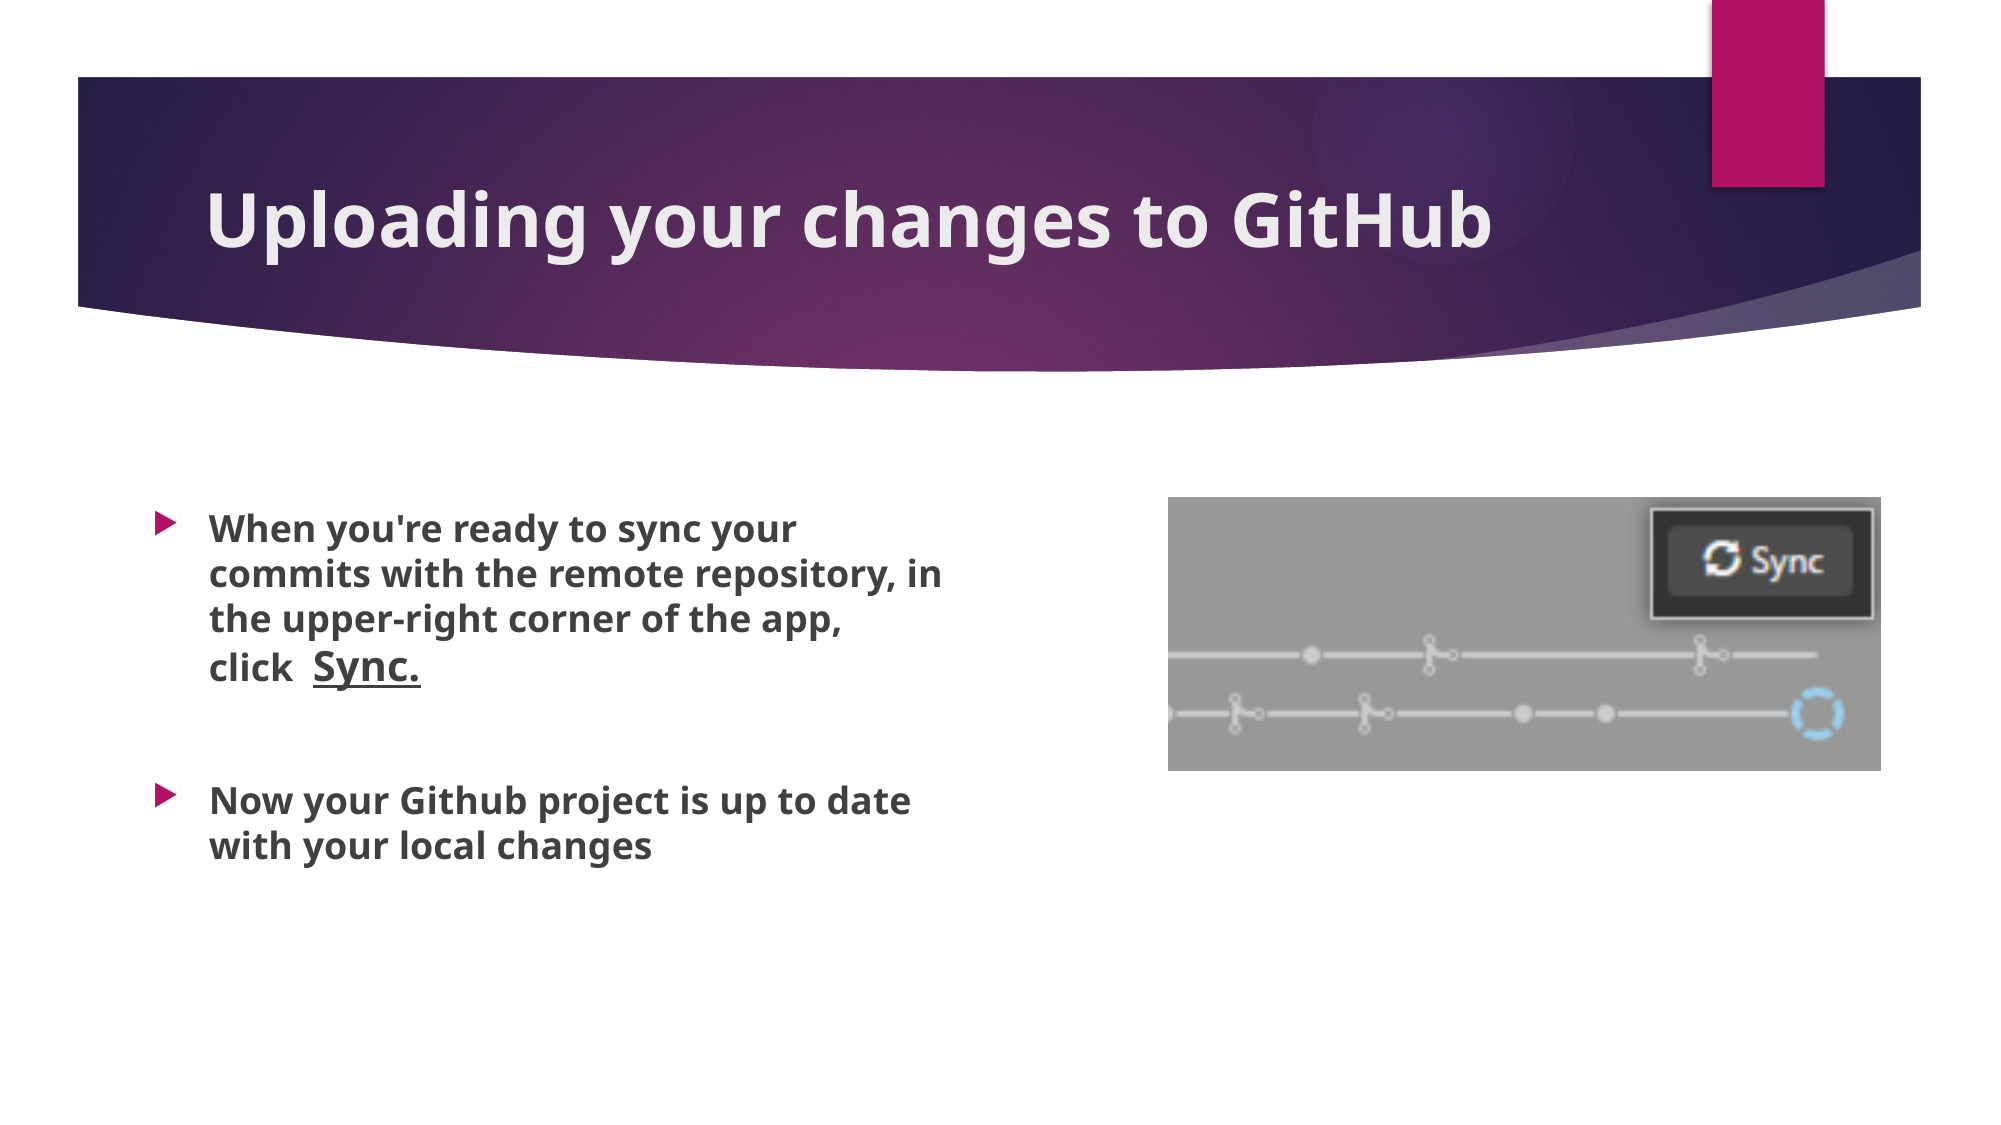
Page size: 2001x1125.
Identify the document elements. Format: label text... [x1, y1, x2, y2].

picture [1168, 497, 1881, 772]
title Uploading your changes to GitHub [189, 159, 1627, 276]
list When you're ready to sync your commits with the remote repository, in the upper-right corner of the app, click Sync. Now your Github project is up to date with your local changes [137, 497, 984, 995]
